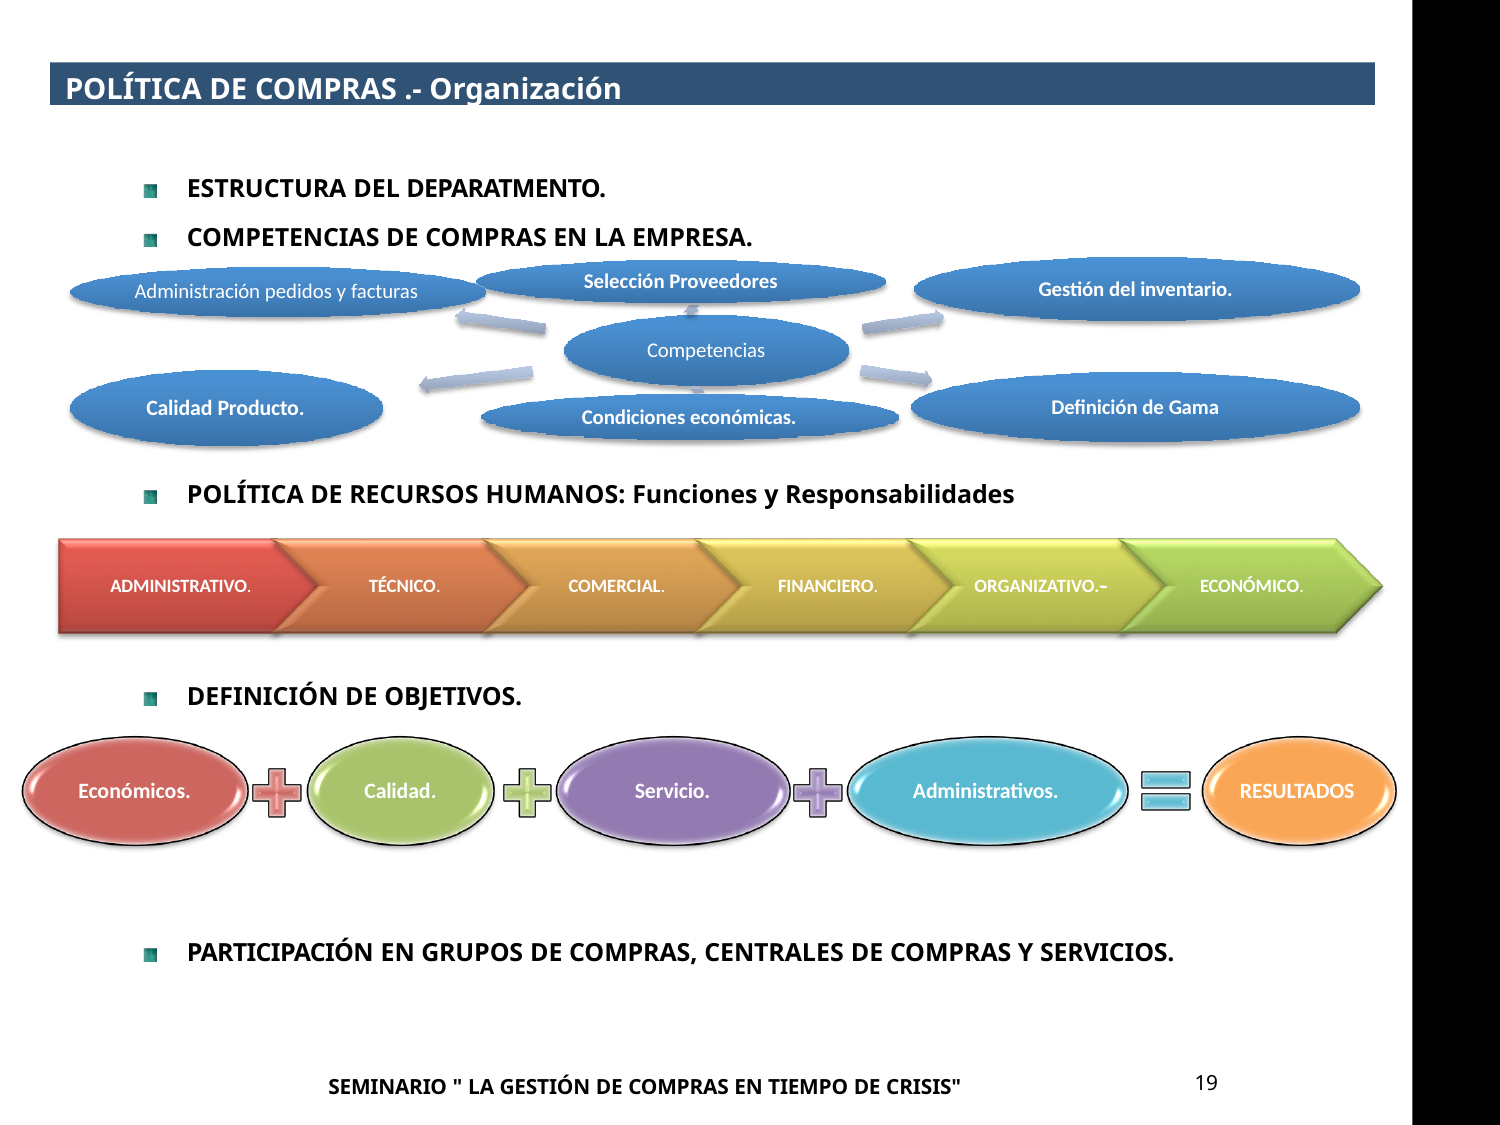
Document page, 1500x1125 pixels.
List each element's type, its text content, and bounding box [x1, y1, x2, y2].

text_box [791, 733, 1135, 856]
picture [50, 534, 1392, 646]
text_box POLÍTICA DE COMPRAS .- Organización [50, 62, 1375, 105]
slide_number 18 [1177, 1068, 1224, 1125]
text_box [468, 256, 850, 326]
picture [139, 230, 157, 248]
text_box ESTRUCTURA DEL DEPARATMENTO. COMPETENCIAS DE COMPRAS EN LA EMPRESA. [184, 170, 804, 252]
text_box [1139, 733, 1403, 856]
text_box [557, 334, 857, 381]
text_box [250, 733, 499, 856]
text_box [500, 733, 790, 856]
picture [139, 180, 157, 198]
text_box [853, 361, 1368, 454]
picture [14, 733, 250, 856]
text_box POLÍTICA DE RECURSOS HUMANOS: Funciones y Responsabilidades [184, 476, 1022, 509]
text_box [62, 411, 391, 457]
text_box DEFINICIÓN DE OBJETIVOS. [184, 678, 548, 711]
picture [139, 688, 157, 706]
text_box PARTICIPACIÓN EN GRUPOS DE COMPRAS, CENTRALES DE COMPRAS Y SERVICIOS. [184, 934, 1257, 967]
footer SEMINARIO " LA GESTIÓN DE COMPRAS EN TIEMPO DE CRISIS" [326, 1073, 1008, 1125]
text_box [62, 262, 554, 404]
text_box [472, 382, 908, 452]
picture [139, 944, 157, 962]
picture [139, 486, 157, 504]
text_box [854, 253, 1368, 345]
